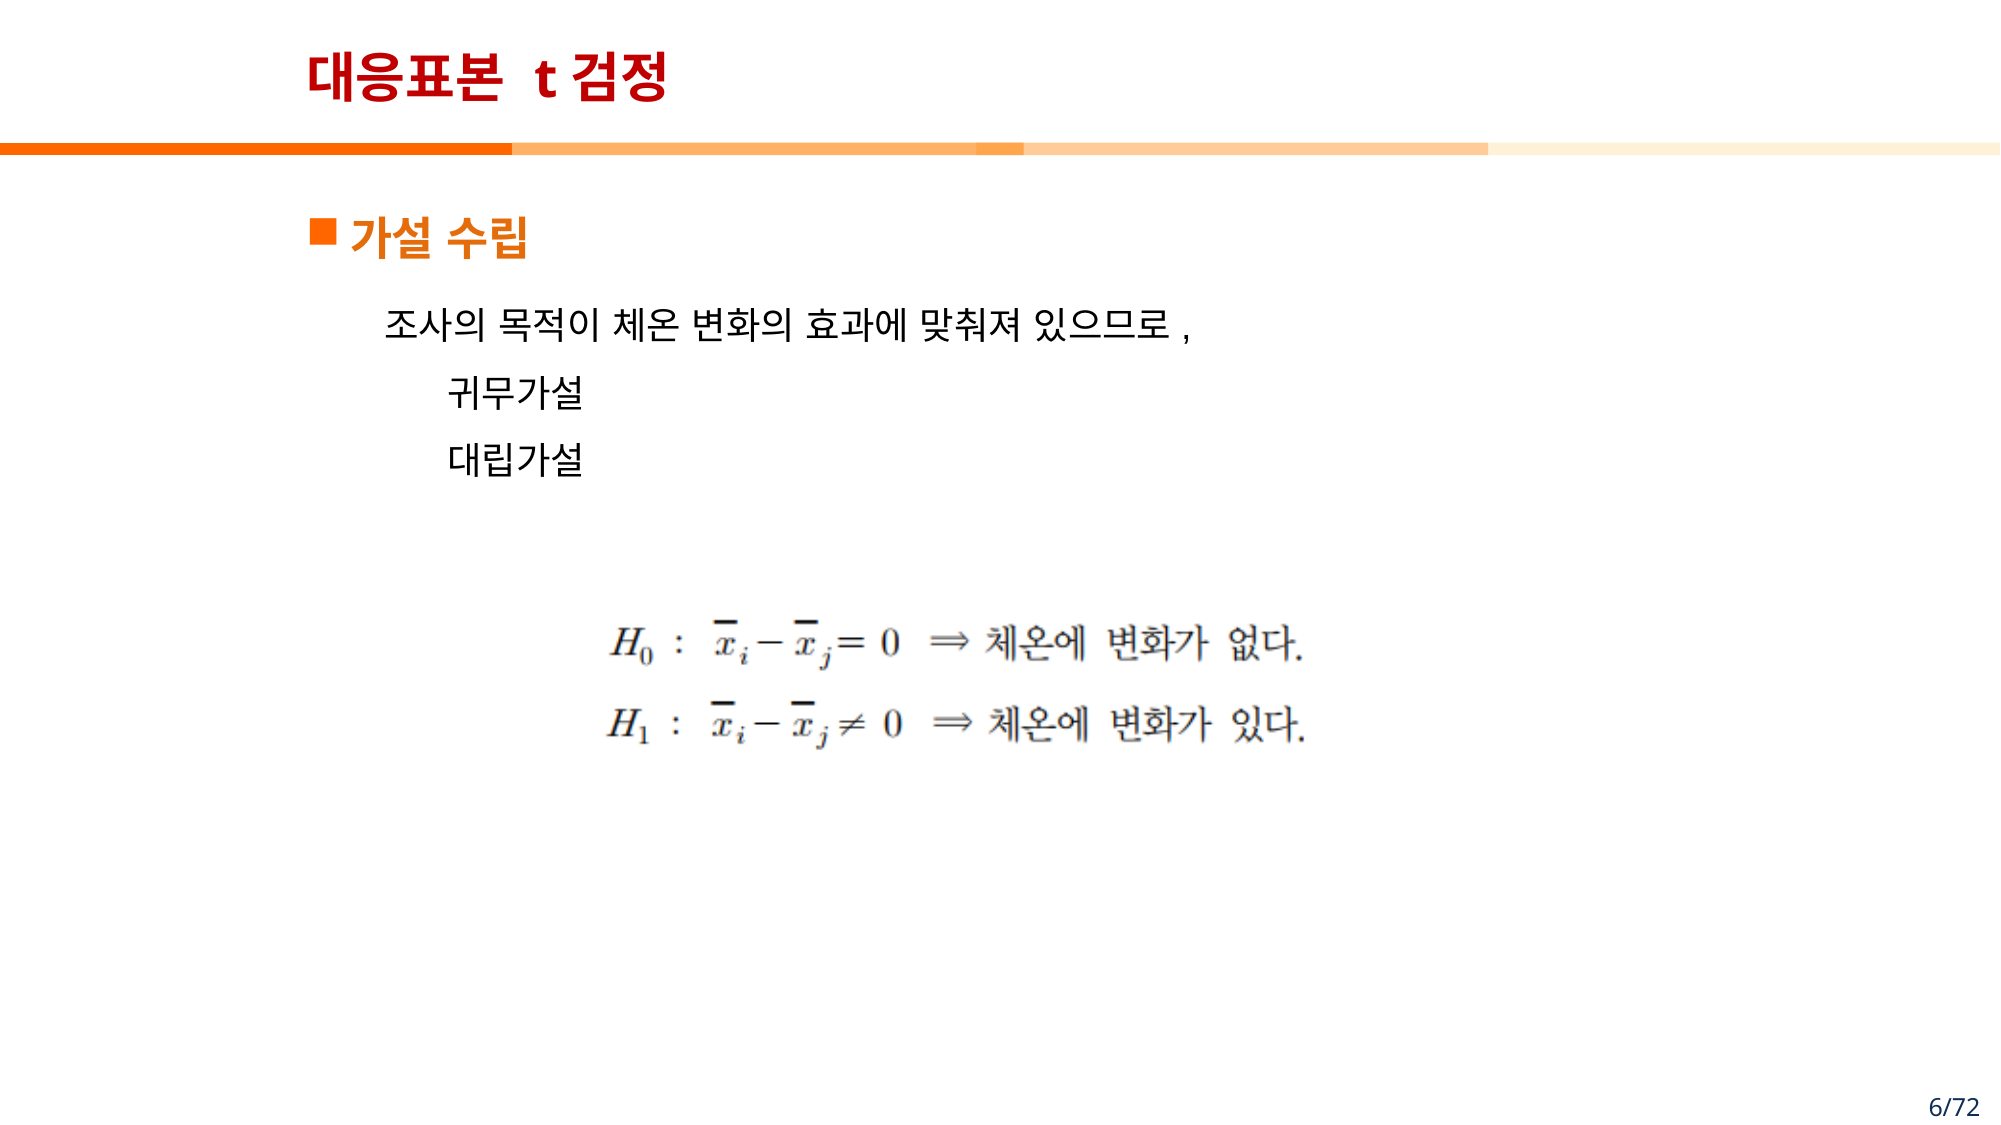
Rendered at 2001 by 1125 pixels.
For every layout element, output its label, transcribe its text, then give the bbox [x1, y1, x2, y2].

title 대응표본 t검정 [291, 31, 1674, 122]
picture [598, 609, 1308, 752]
list 가설 수립 [291, 174, 1709, 263]
